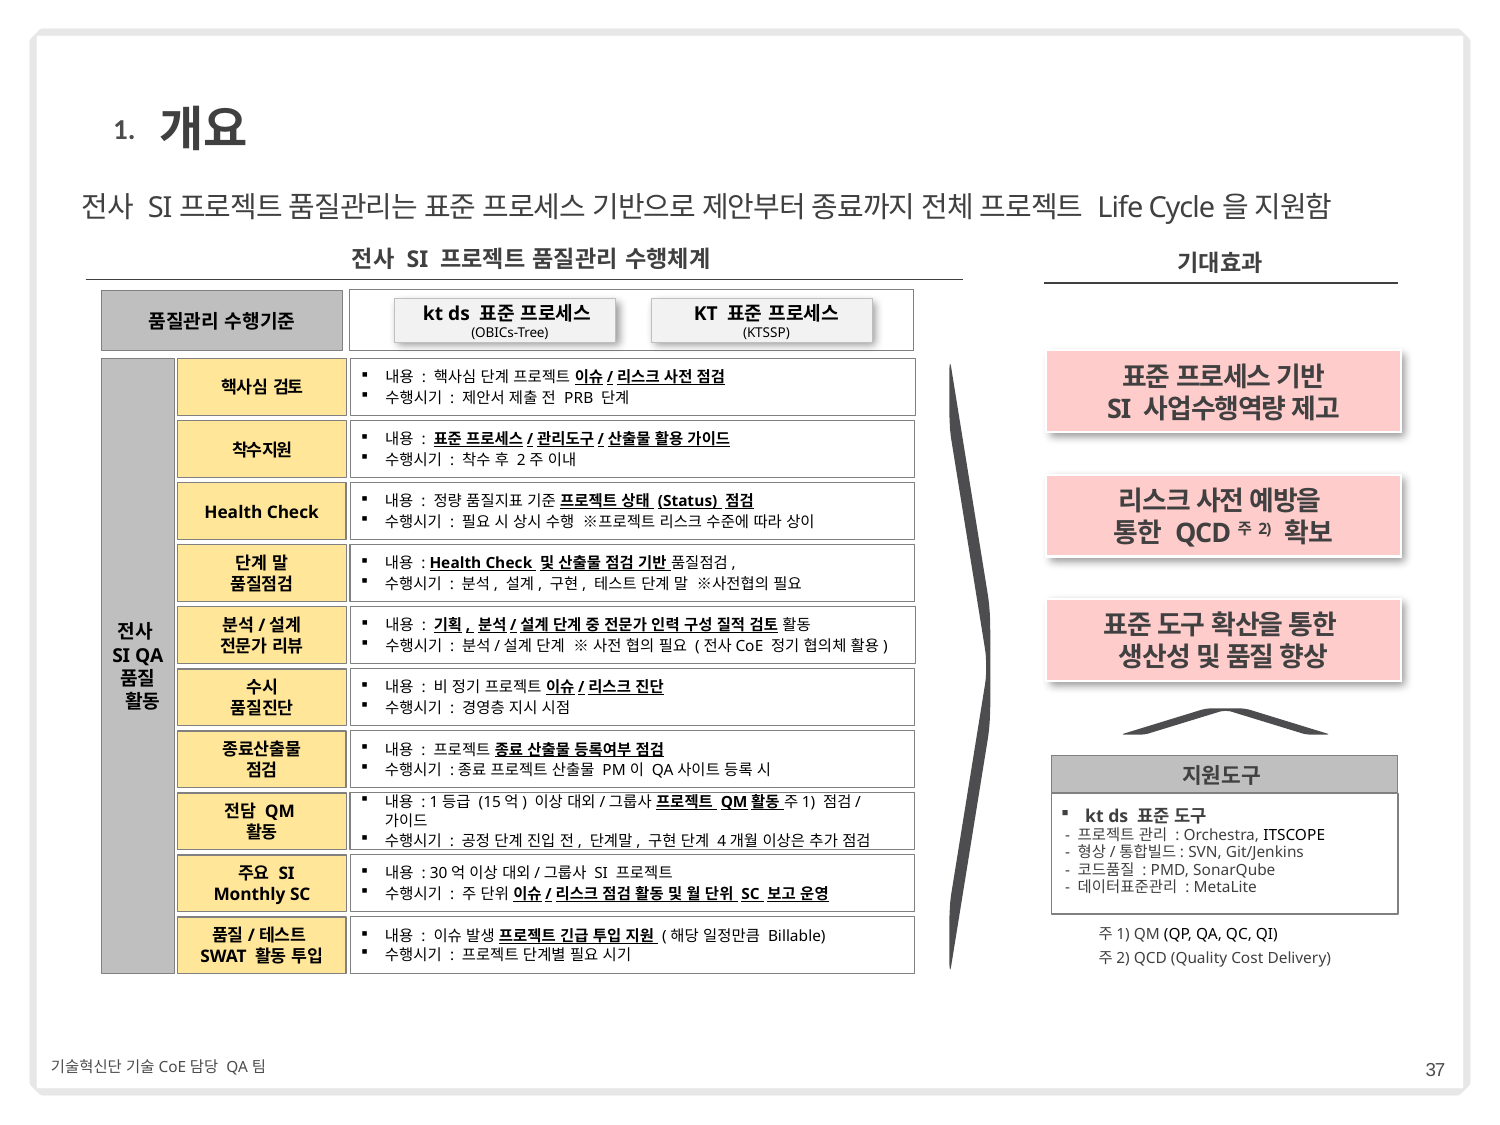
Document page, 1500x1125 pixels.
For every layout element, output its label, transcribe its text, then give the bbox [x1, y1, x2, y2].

text_box 전사 SI 프로젝트 품질관리 수행체계 [249, 237, 814, 279]
text_box 내용 : 비 정기 프로젝트 이슈/리스크 진단 수행시기 : 경영층 지시 시점 [350, 668, 915, 726]
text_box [1046, 755, 1401, 915]
text_box 내용 : 핵사심 단계 프로젝트 이슈/리스크 사전 점검 수행시기 : 제안서 제출 전 PRB 단계 [350, 358, 916, 416]
text_box 전사 SI프로젝트 품질관리는 표준 프로세스 기반으로 제안부터 종료까지 전체 프로젝트 Life Cycle을 지원함 [66, 174, 1437, 228]
text_box 주1) QM (QP, QA, QC, QI) 주2) QCD (Quality Cost Delivery) [1083, 916, 1399, 974]
picture [0, 0, 1500, 1125]
text_box 내용 : 표준 프로세스/관리도구/산출물 활용 가이드 수행시기 : 착수 후 2주 이내 [350, 420, 915, 478]
text_box 내용 : 정량 품질지표 기준 프로젝트 상태 (Status) 점검 수행시기 : 필요 시 상시 수행 ※프로젝트 리스크 수준에 따라 상이 [350, 482, 915, 540]
text_box 전사 SI QA 품질 활동 [101, 358, 175, 974]
text_box kt ds 표준 프로세스 (OBICs-Tree) [394, 298, 616, 343]
text_box 표준 도구 확산을 통한 생산성 및 품질 향상 [1046, 598, 1401, 681]
text_box 내용 : 기획, 분석/설계 단계 중 전문가 인력 구성 질적 검토 활동 수행시기 : 분석/설계 단계 ※ 사전 협의 필요 (전사CoE 정기 협의체 활용) [350, 606, 916, 664]
text_box 내용 : Health Check 및 산출물 점검 기반 품질점검, 수행시기 : 분석, 설계, 구현, 테스트 단계 말 ※사전협의 필요 [350, 544, 915, 602]
text_box 표준 프로세스 기반 SI 사업수행역량 제고 [1046, 350, 1401, 433]
text_box KT 표준 프로세스 (KTSSP) [650, 298, 873, 343]
text_box 품질관리 수행기준 [101, 290, 343, 351]
text_box 내용 : 프로젝트 종료 산출물 등록여부 점검 수행시기 :종료 프로젝트 산출물 PM이 QA사이트 등록 시 [350, 730, 915, 788]
text_box [349, 289, 914, 351]
text_box [1122, 708, 1329, 735]
text_box 내용 : 30억 이상 대외/그룹사 SI 프로젝트 수행시기 : 주 단위 이슈/리스크 점검 활동 및 월 단위 SC 보고 운영 [350, 854, 915, 912]
title 개요 [159, 91, 1400, 169]
text_box 기대효과 [1065, 240, 1375, 282]
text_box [177, 358, 347, 974]
text_box 리스크 사전 예방을 통한 QCD주2) 확보 [1046, 474, 1401, 557]
text_box 내용 : 1등급 (15억) 이상 대외/그룹사 프로젝트 QM활동 주1) 점검/가이드 수행시기 : 공정 단계 진입 전, 단계말, 구현 단계 4개월 이상은 추가 점검 [350, 792, 915, 850]
text_box 내용 : 이슈 발생 프로젝트 긴급 투입 지원 (해당 일정만큼 Billable) 수행시기 : 프로젝트 단계별 필요 시기 [350, 916, 915, 974]
list 1. [98, 90, 151, 167]
text_box [949, 363, 991, 970]
